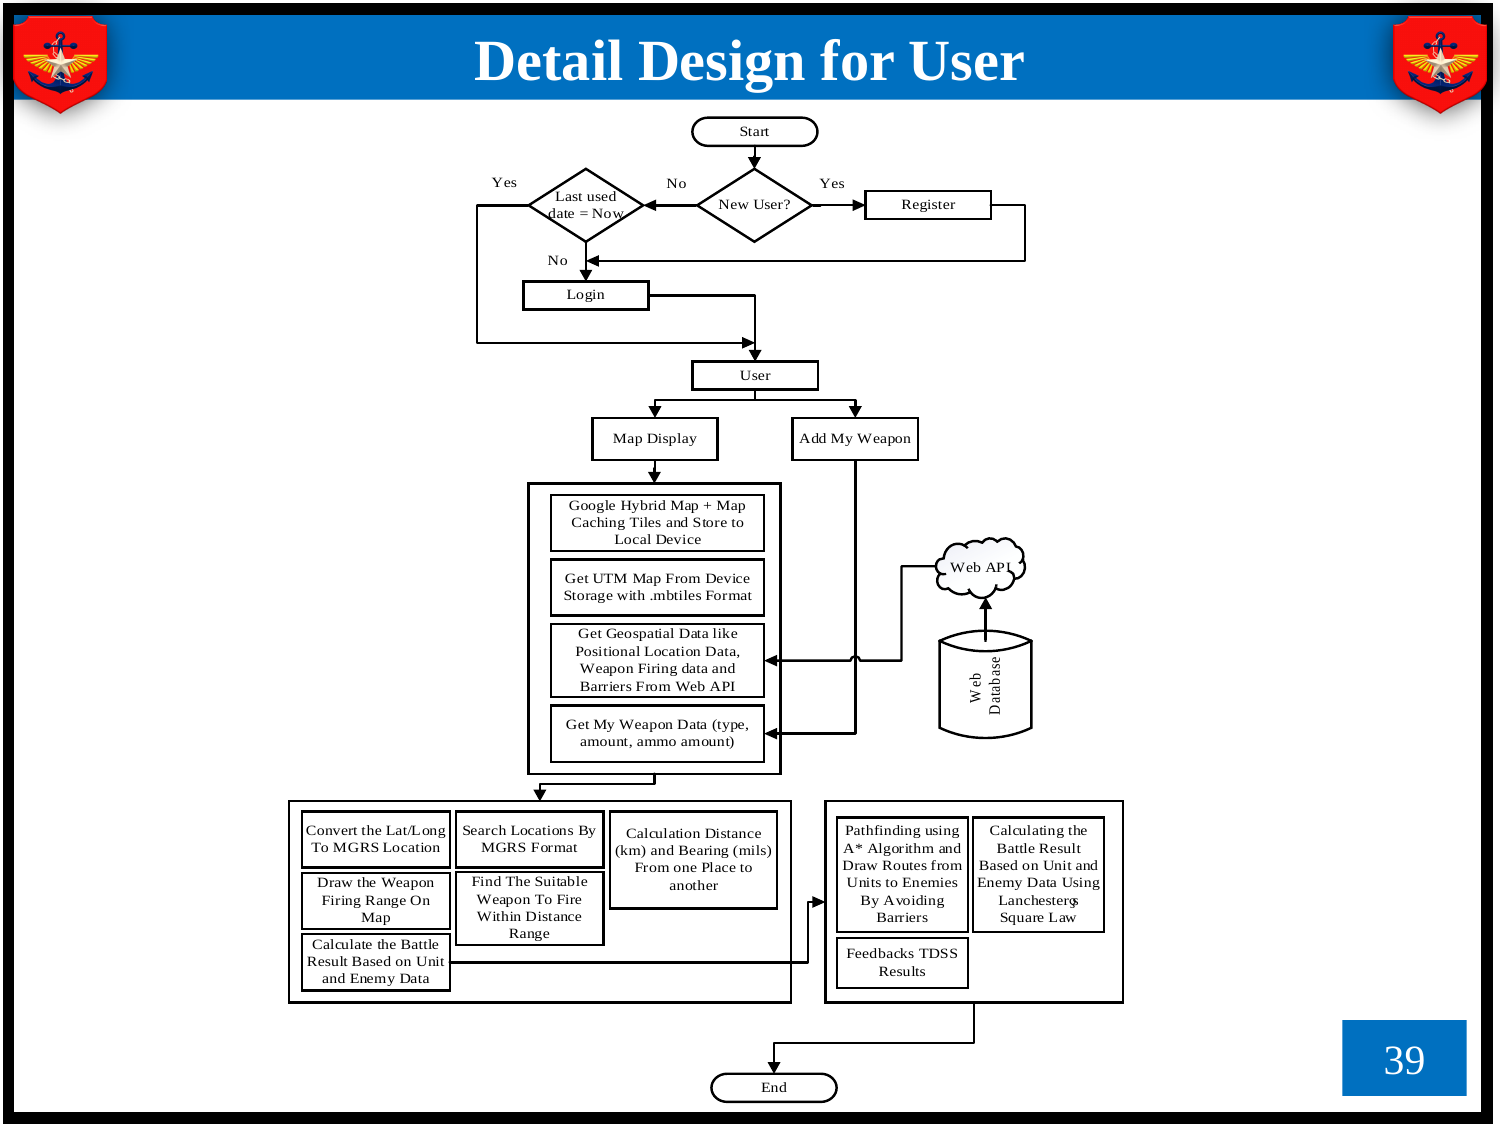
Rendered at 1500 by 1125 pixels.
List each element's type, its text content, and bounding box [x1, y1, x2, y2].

picture [12, 16, 107, 114]
slide_number 39 [1342, 1020, 1467, 1096]
picture [1393, 16, 1487, 114]
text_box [284, 113, 1126, 1105]
text_box [7, 8, 1488, 1119]
